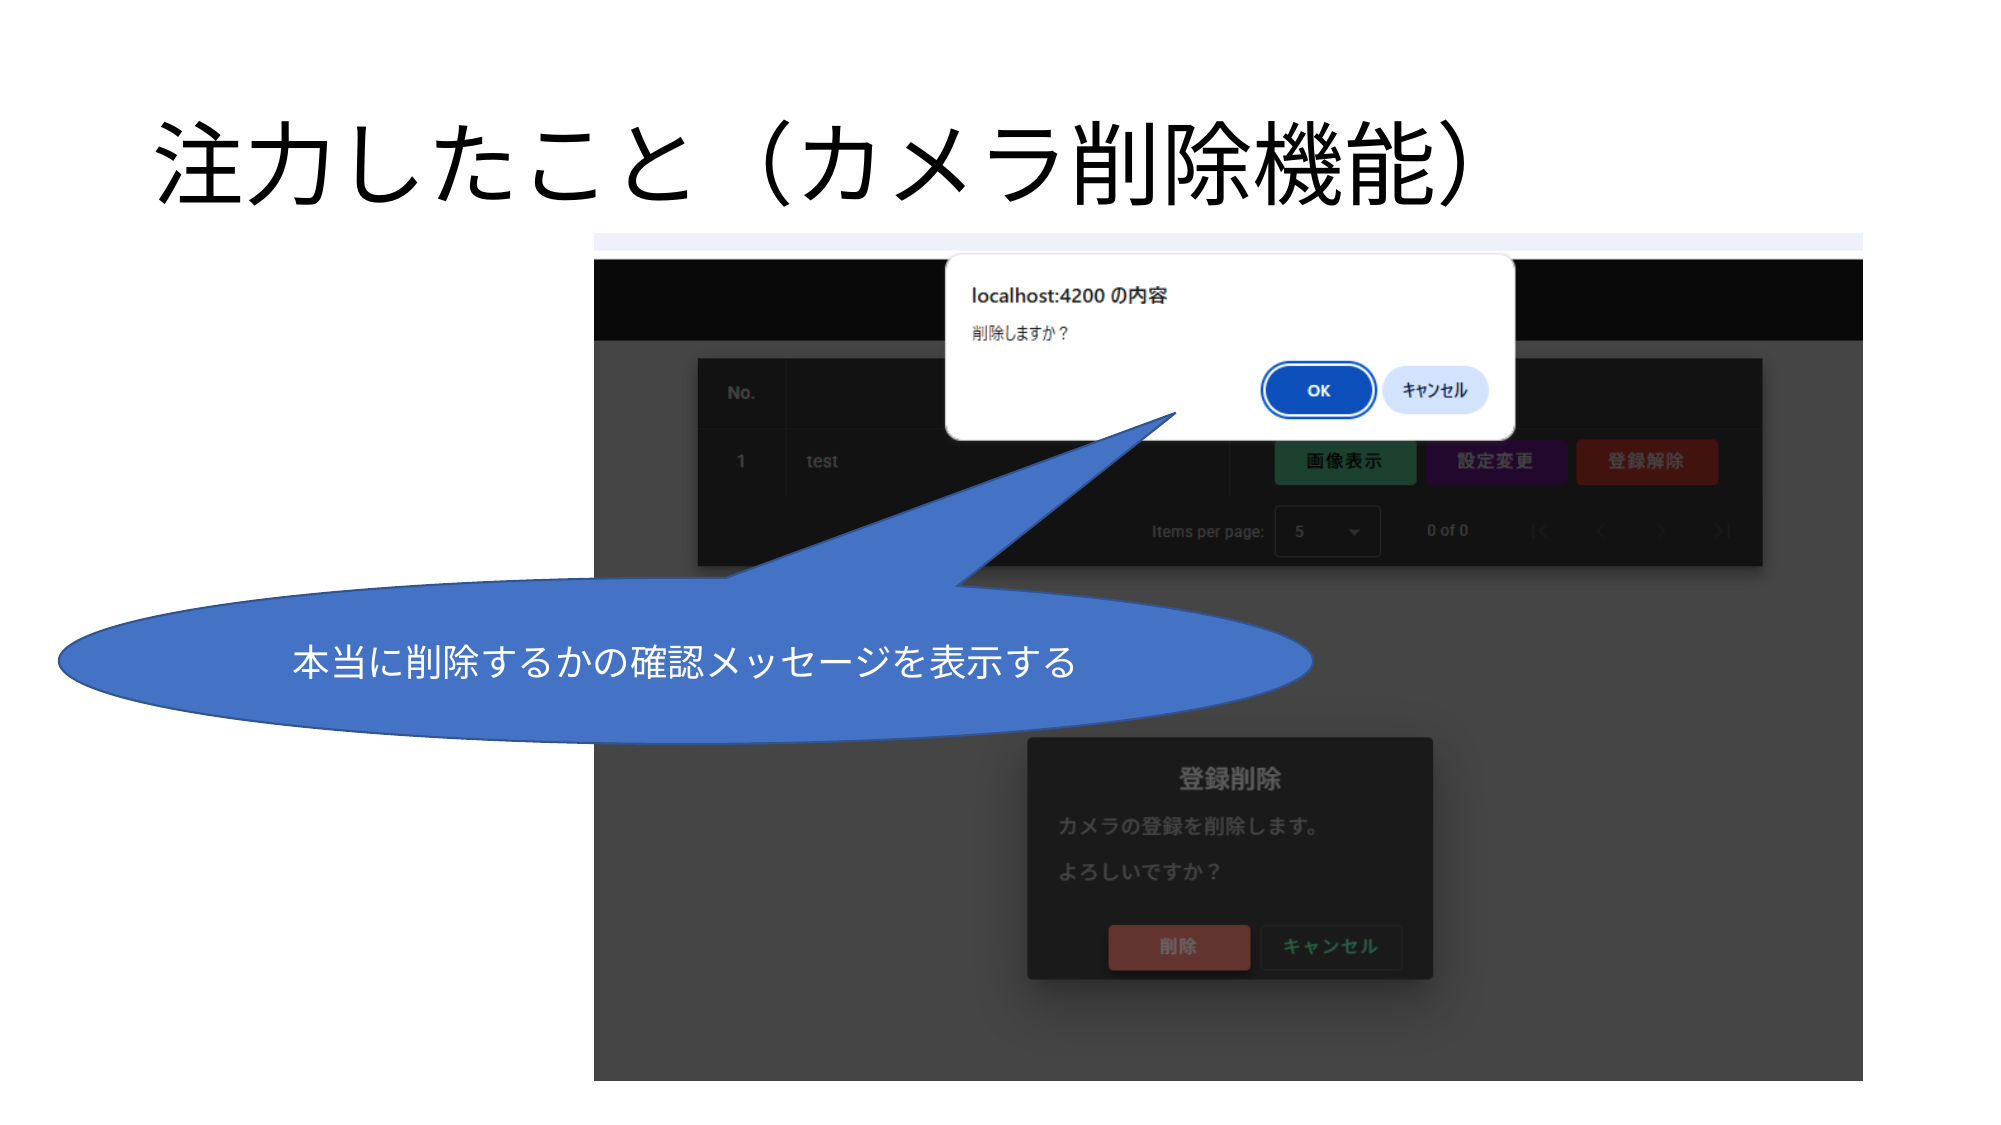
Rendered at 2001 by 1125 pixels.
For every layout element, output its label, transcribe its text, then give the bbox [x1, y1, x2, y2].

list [594, 233, 1863, 1081]
text_box 本当に削除するかの確認メッセージを表示する [57, 577, 594, 745]
title 注力したこと（カメラ削除機能） [137, 59, 1863, 278]
